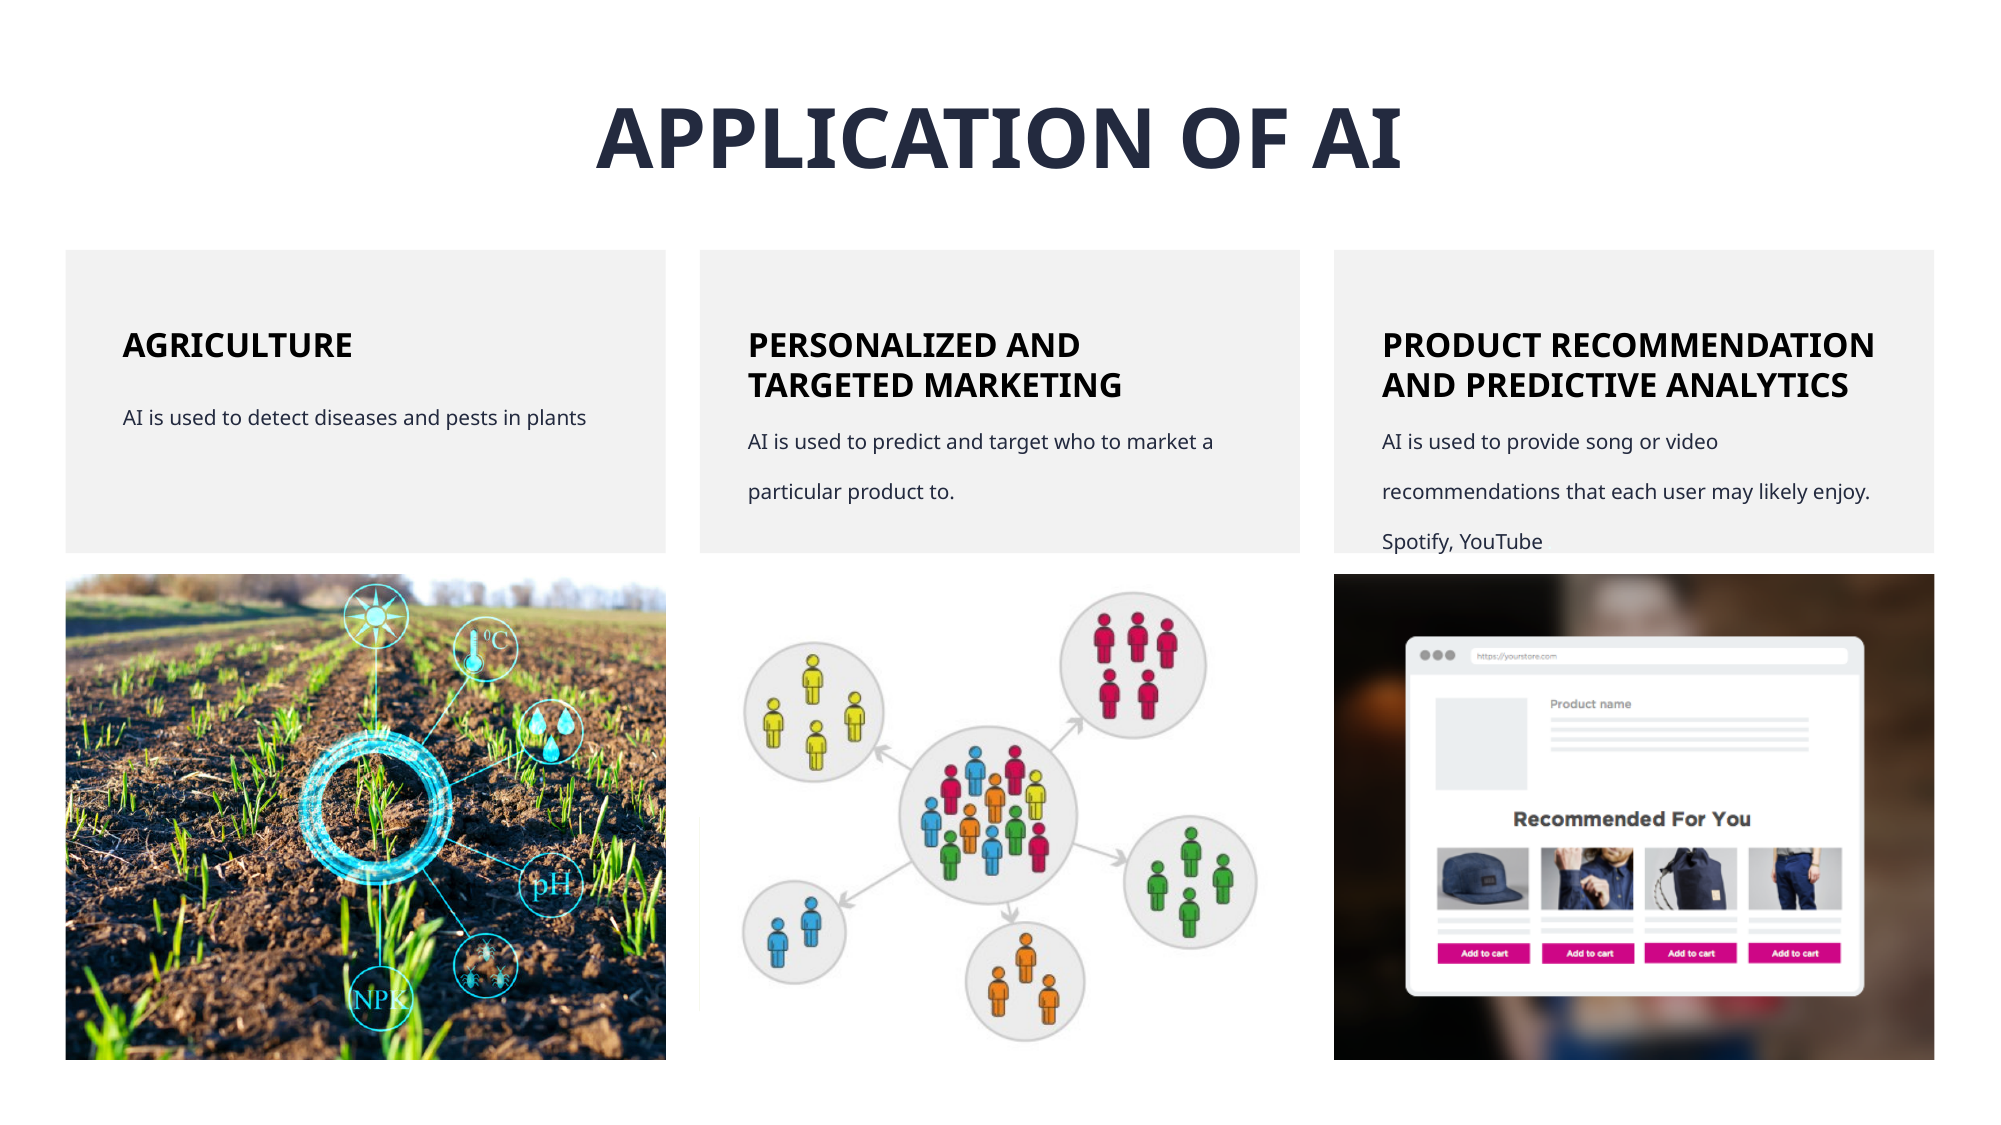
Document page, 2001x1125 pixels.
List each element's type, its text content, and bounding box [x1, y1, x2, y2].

text_box AI is used to detect diseases and pests in plants [108, 372, 630, 438]
picture [1334, 574, 1935, 1060]
picture [699, 574, 1301, 1060]
text_box PRODUCT RECOMMENDATION AND PREDICTIVE ANALYTICS [1367, 317, 1923, 412]
text_box [1333, 249, 1935, 554]
text_box PERSONALIZED AND TARGETED MARKETING [733, 317, 1255, 396]
text_box [65, 249, 667, 554]
text_box APPLICATION OF AI [65, 77, 1935, 193]
text_box [699, 249, 1301, 554]
text_box AI is used to provide song or video recommendations that each user may likely enjoy. Spotify, YouTube. [1367, 396, 1890, 561]
picture [65, 574, 666, 1060]
text_box AI is used to predict and target who to market a particular product to. [733, 396, 1255, 511]
text_box AGRICULTURE [108, 317, 558, 372]
